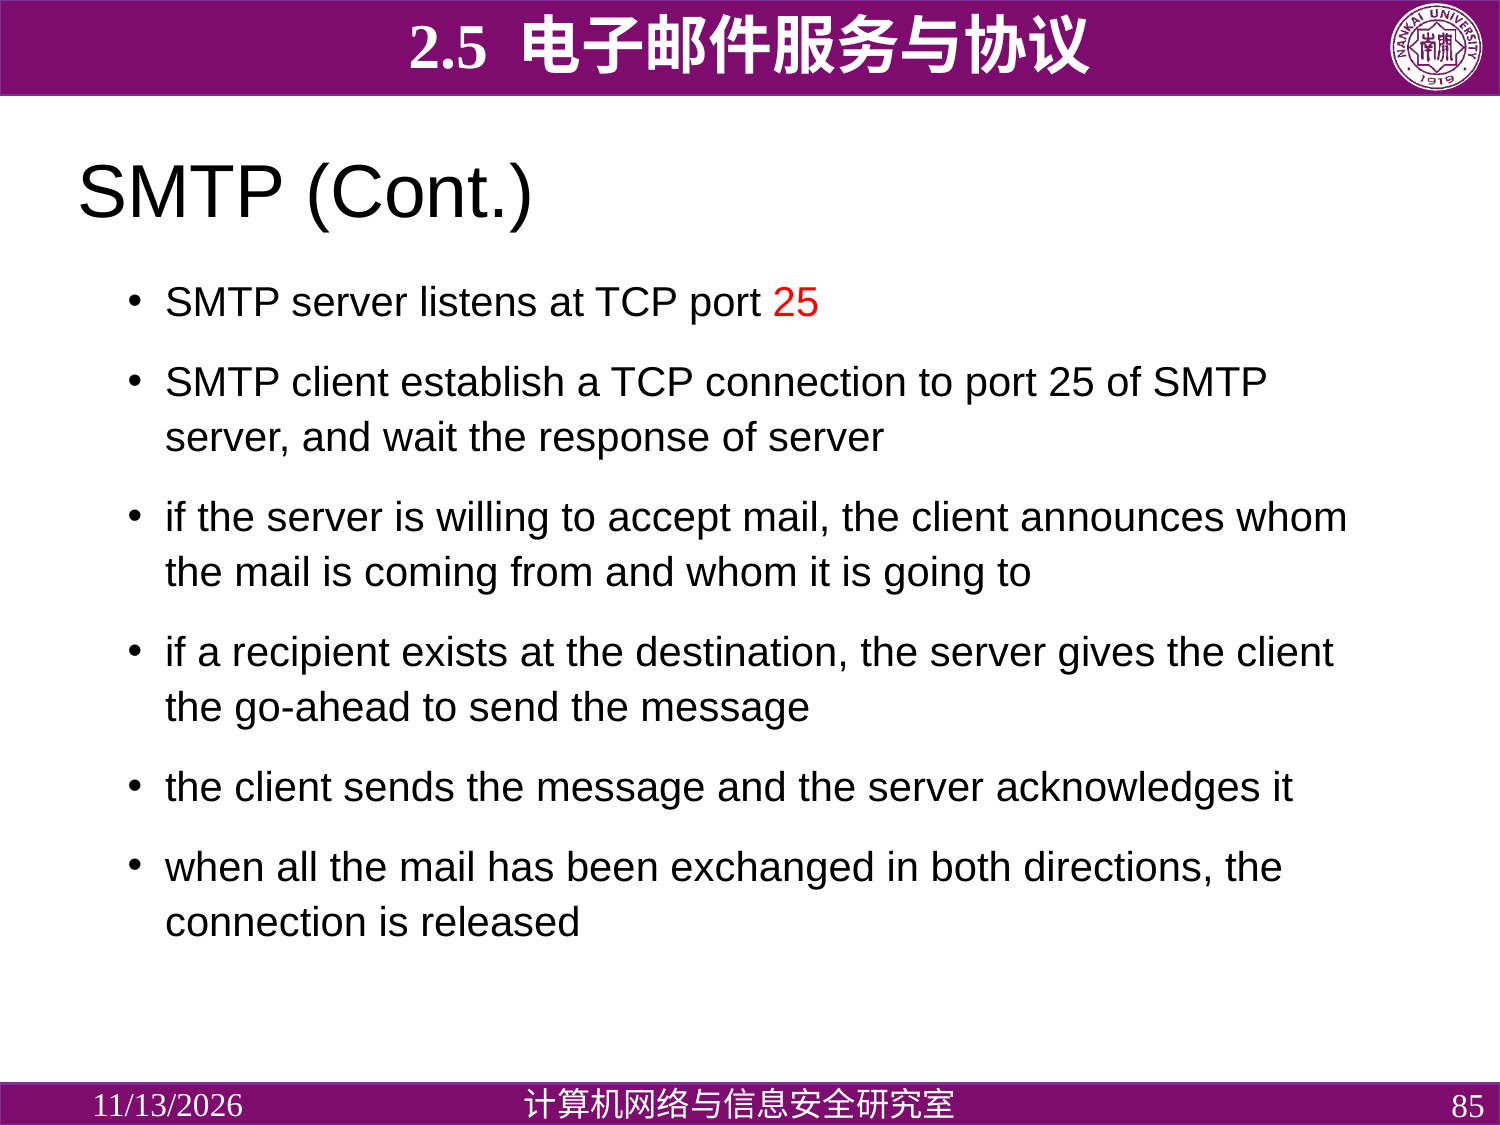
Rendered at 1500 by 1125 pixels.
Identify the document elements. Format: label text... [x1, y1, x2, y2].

list SMTP server listens at TCP port 25 SMTP client establish a TCP connection to port 25 of SMTP server, and wait the response of server if the server is willing to accept mail, the client announces whom the mail is coming from and whom it is going to if a recipient exists at the destination, the server gives the client the go-ahead to send the message the client sends the message and the server acknowledges it when all the mail has been exchanged in both directions, the connection is released [112, 262, 1388, 1000]
picture [1391, 4, 1482, 90]
title SMTP (Cont.) [62, 99, 1500, 288]
text_box 2.5 电子邮件服务与协议 [108, 5, 1391, 90]
